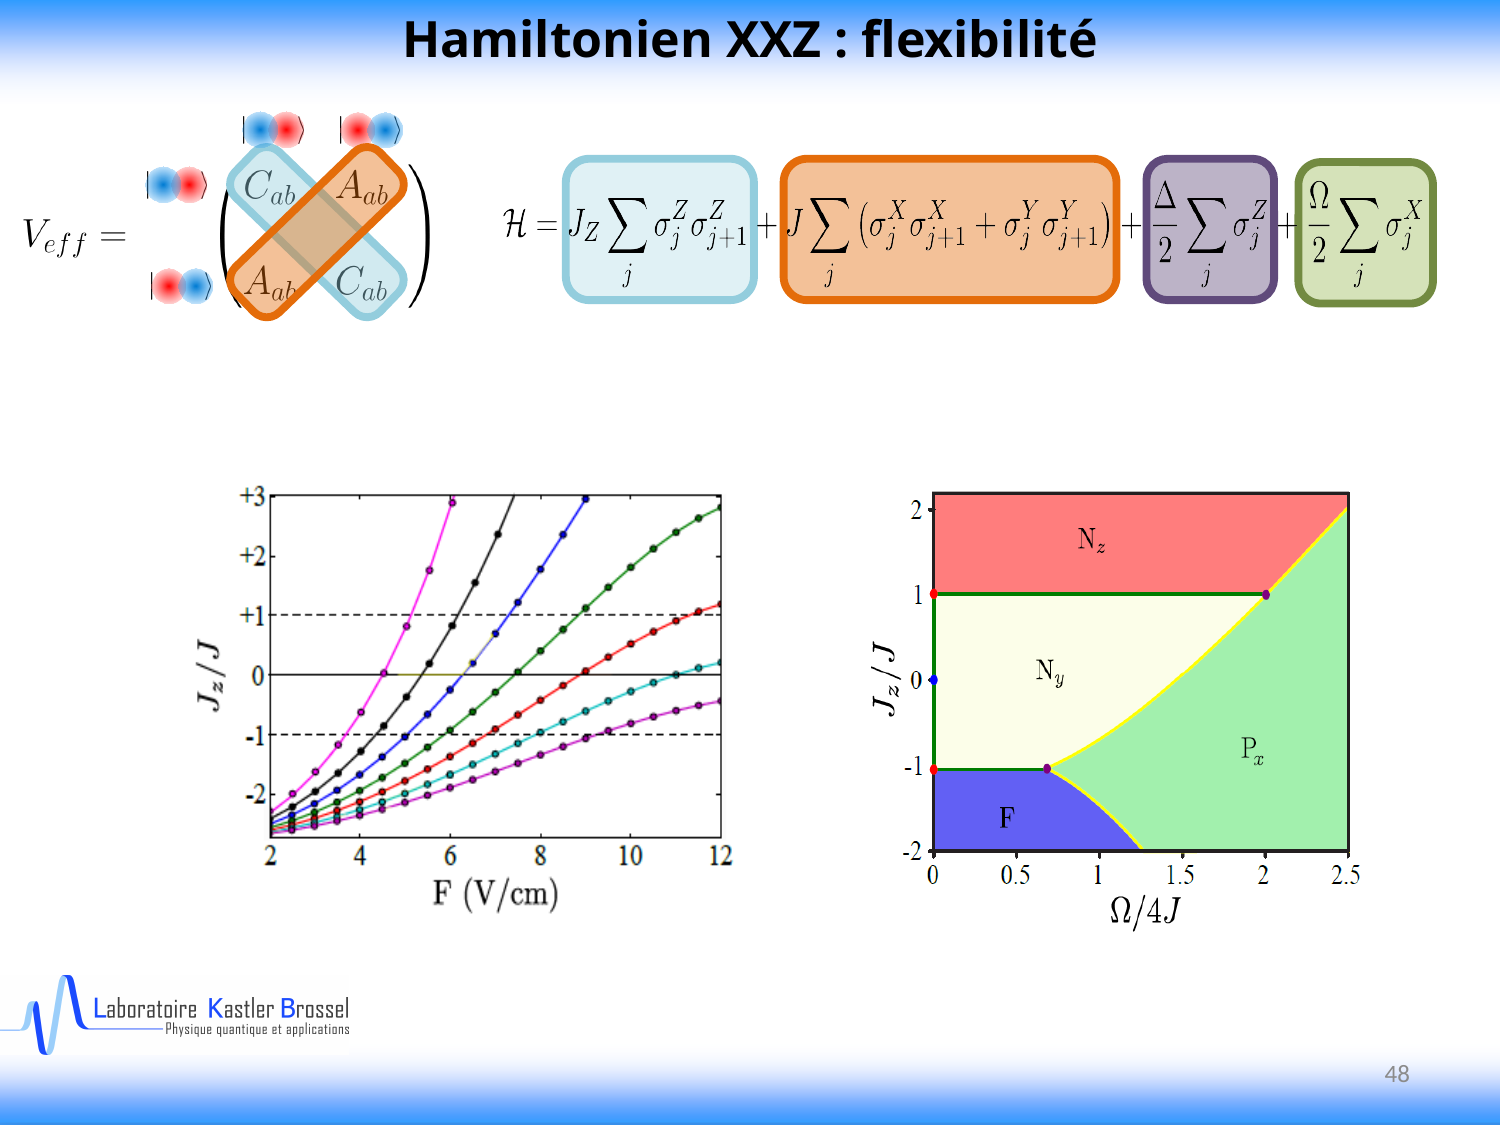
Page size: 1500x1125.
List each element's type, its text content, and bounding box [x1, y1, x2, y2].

title Hamiltonien XXZ : flexibilité [0, 0, 1500, 76]
picture [0, 76, 1500, 1125]
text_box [871, 397, 1362, 933]
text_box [23, 111, 430, 308]
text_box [501, 158, 1434, 304]
slide_number 48 [1074, 1042, 1425, 1103]
